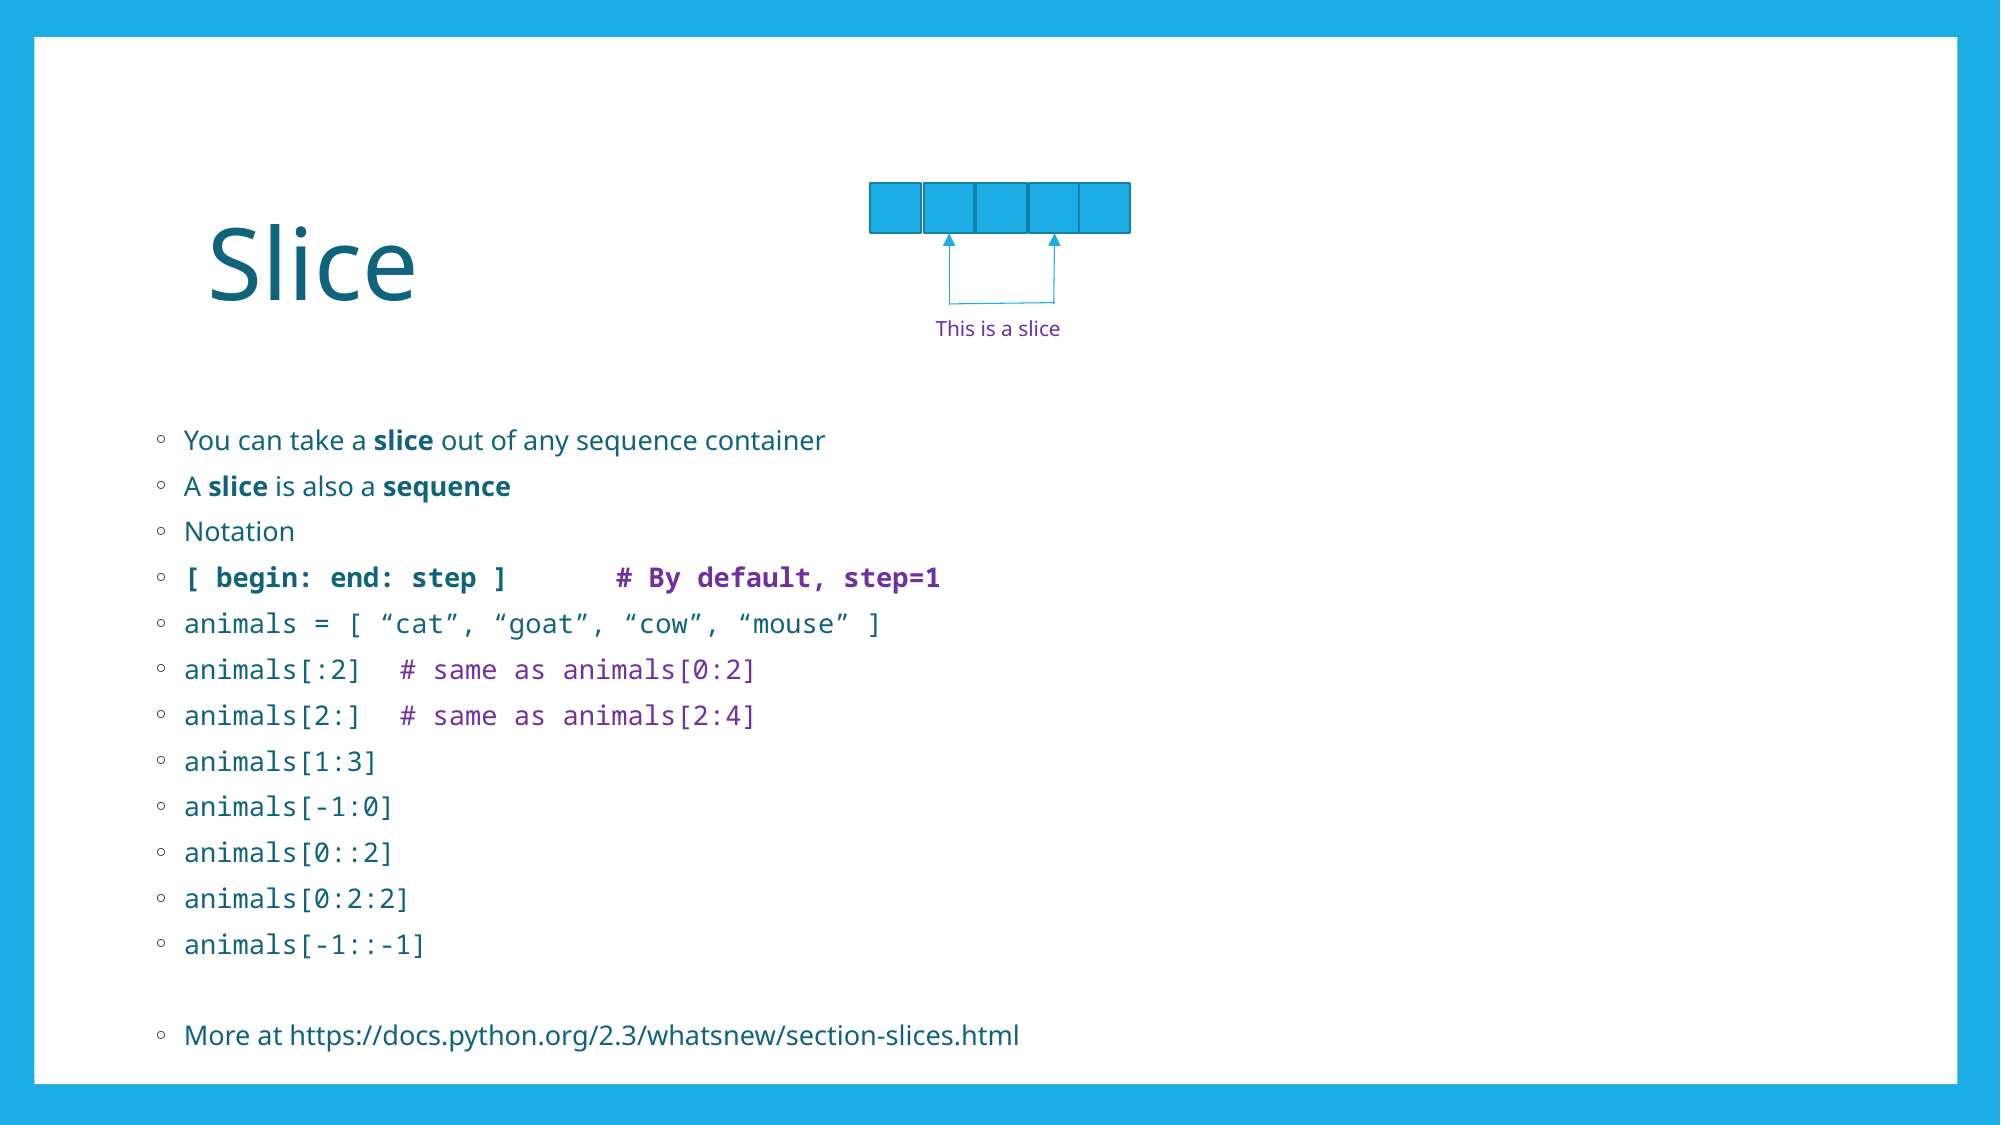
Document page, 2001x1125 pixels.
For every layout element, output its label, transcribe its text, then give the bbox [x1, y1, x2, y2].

list You can take a slice out of any sequence container A slice is also a sequence Notation [ begin: end: step ] # By default, step=1 animals = [ “cat”, “goat”, “cow”, “mouse” ] animals[:2] # same as animals[0:2] animals[2:] # same as animals[2:4] animals[1:3] animals[-1:0] animals[0::2] animals[0:2:2] animals[-1::-1] More at https://docs.python.org/2.3/whatsnew/section-slices.html [138, 415, 1800, 1065]
text_box [1078, 182, 1131, 234]
text_box [34, 37, 1958, 1085]
text_box This is a slice [920, 307, 1080, 348]
text_box [975, 182, 1028, 234]
title Slice [192, 142, 1800, 394]
text_box [923, 182, 975, 234]
text_box [0, 0, 2000, 1125]
text_box [1028, 182, 1078, 234]
text_box [869, 182, 922, 234]
